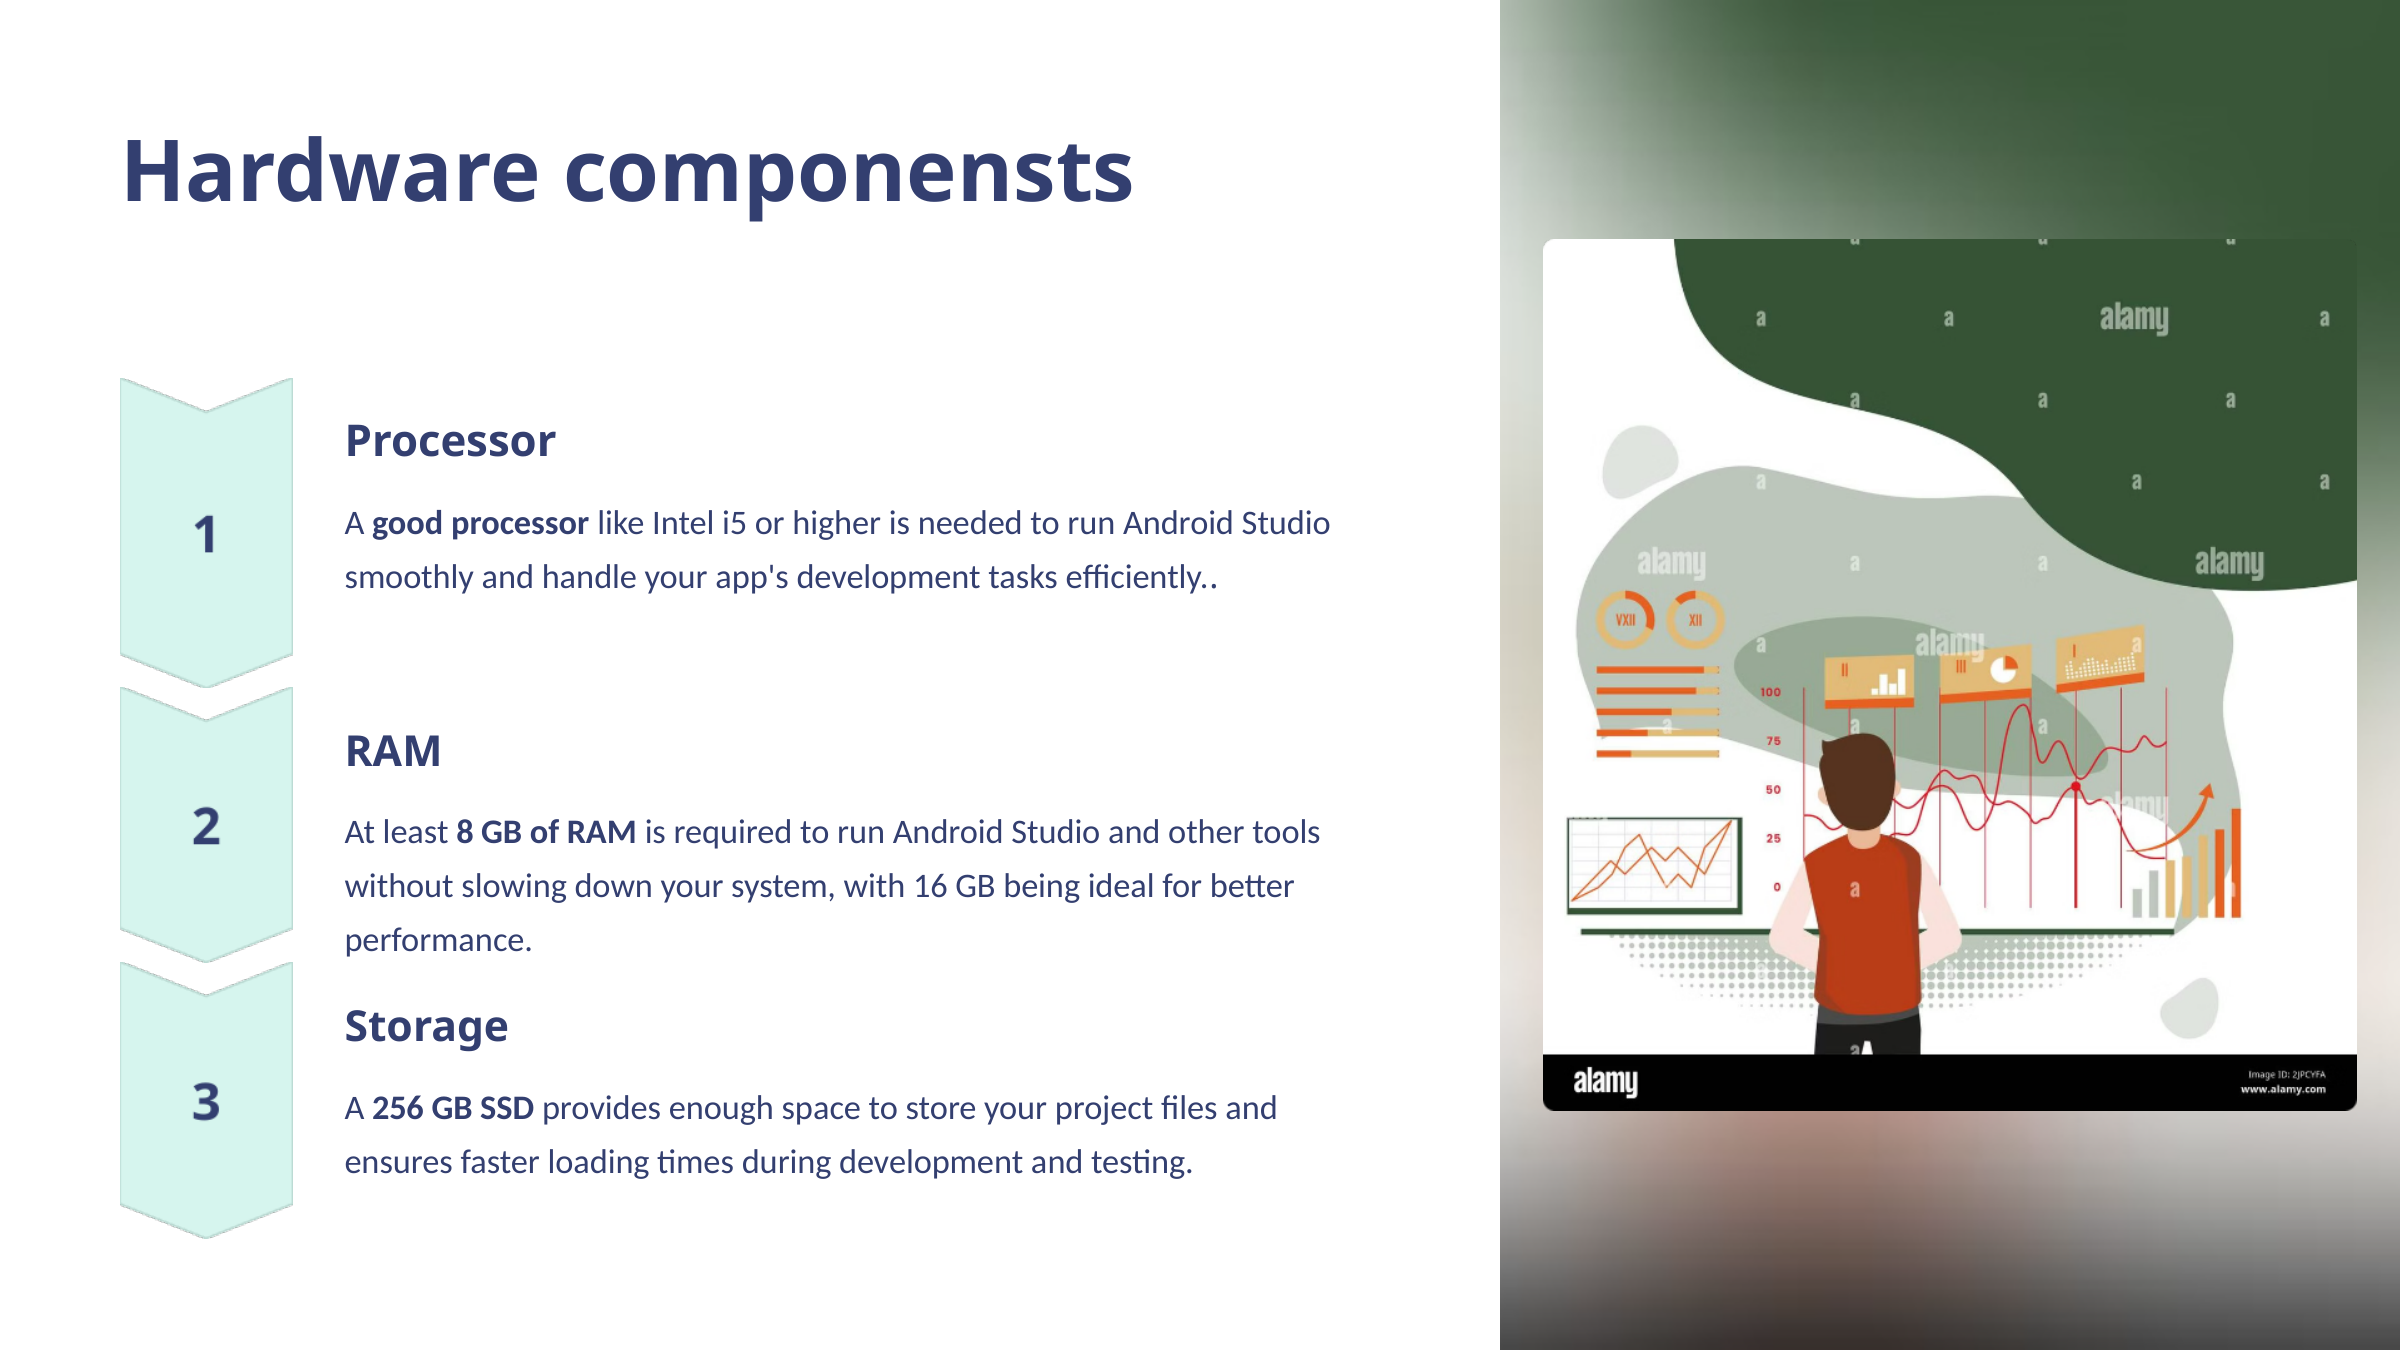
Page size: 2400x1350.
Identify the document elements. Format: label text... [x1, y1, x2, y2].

text_box RAM [344, 721, 776, 776]
text_box A 256 GB SSD provides enough space to store your project files and ensures faster loading times during development and testing. [344, 1071, 1380, 1183]
text_box At least 8 GB of RAM is required to run Android Studio and other tools without slowing down your system, with 16 GB being ideal for better performance. [344, 796, 1380, 907]
text_box A good processor like Intel i5 or higher is needed to run Android Studio smoothly and handle your app's development tasks efficiently.. [344, 487, 1380, 653]
text_box Hardware componensts [120, 111, 1380, 327]
text_box Storage [344, 997, 776, 1052]
text_box Processor [344, 412, 798, 467]
picture [1499, 0, 2400, 1350]
picture [120, 378, 293, 1239]
